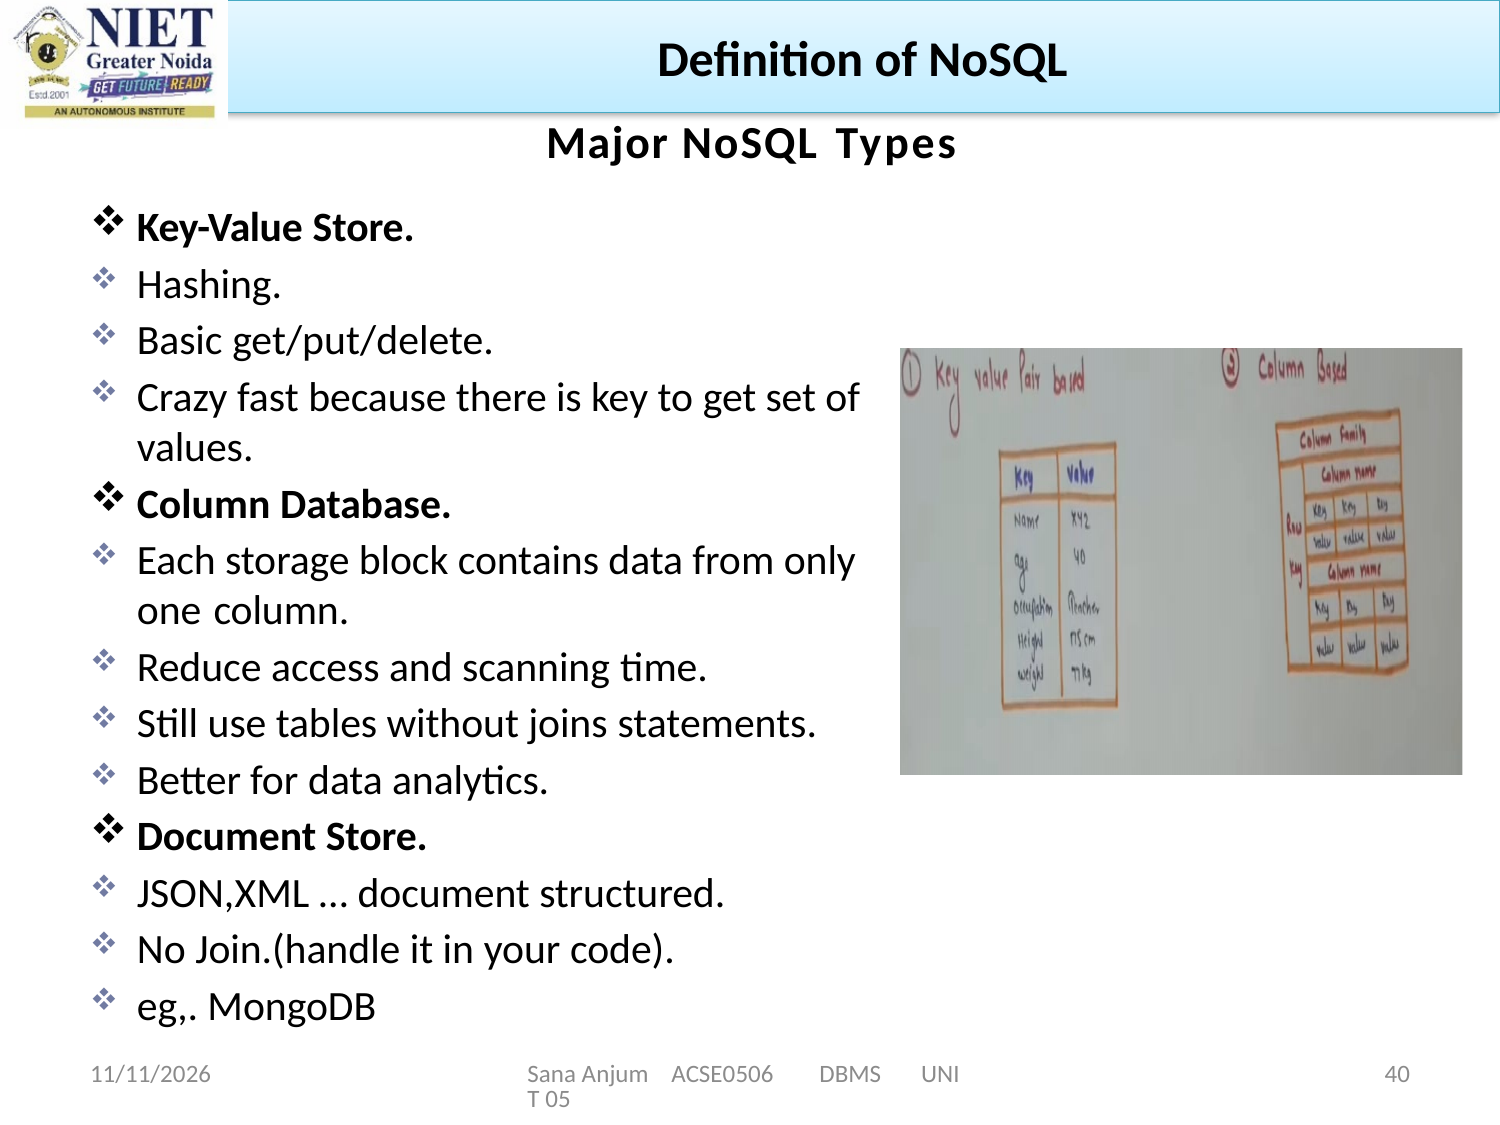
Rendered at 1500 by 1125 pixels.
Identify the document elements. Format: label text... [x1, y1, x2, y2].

picture [0, 0, 228, 130]
title Major NoSQL Types [75, 120, 1425, 234]
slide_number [75, 1042, 425, 1103]
picture [899, 347, 1463, 776]
text_box Definition of NoSQL [231, 0, 1500, 113]
slide_number 40 [1074, 1042, 1425, 1103]
footer Sana Anjum ACSE0506 DBMS UNIT 05 [512, 1042, 988, 1103]
text_box Key-Value Store. Hashing. Basic get/put/delete. Crazy fast because there is key to get set of values. Column Database. Each storage block contains data from only one column. Reduce access and scanning time. Still use tables without joins statements. Better for data analytics. Document Store. JSON,XML … document structured. No Join.(handle it in your code). eg,. MongoDB [87, 191, 925, 1029]
